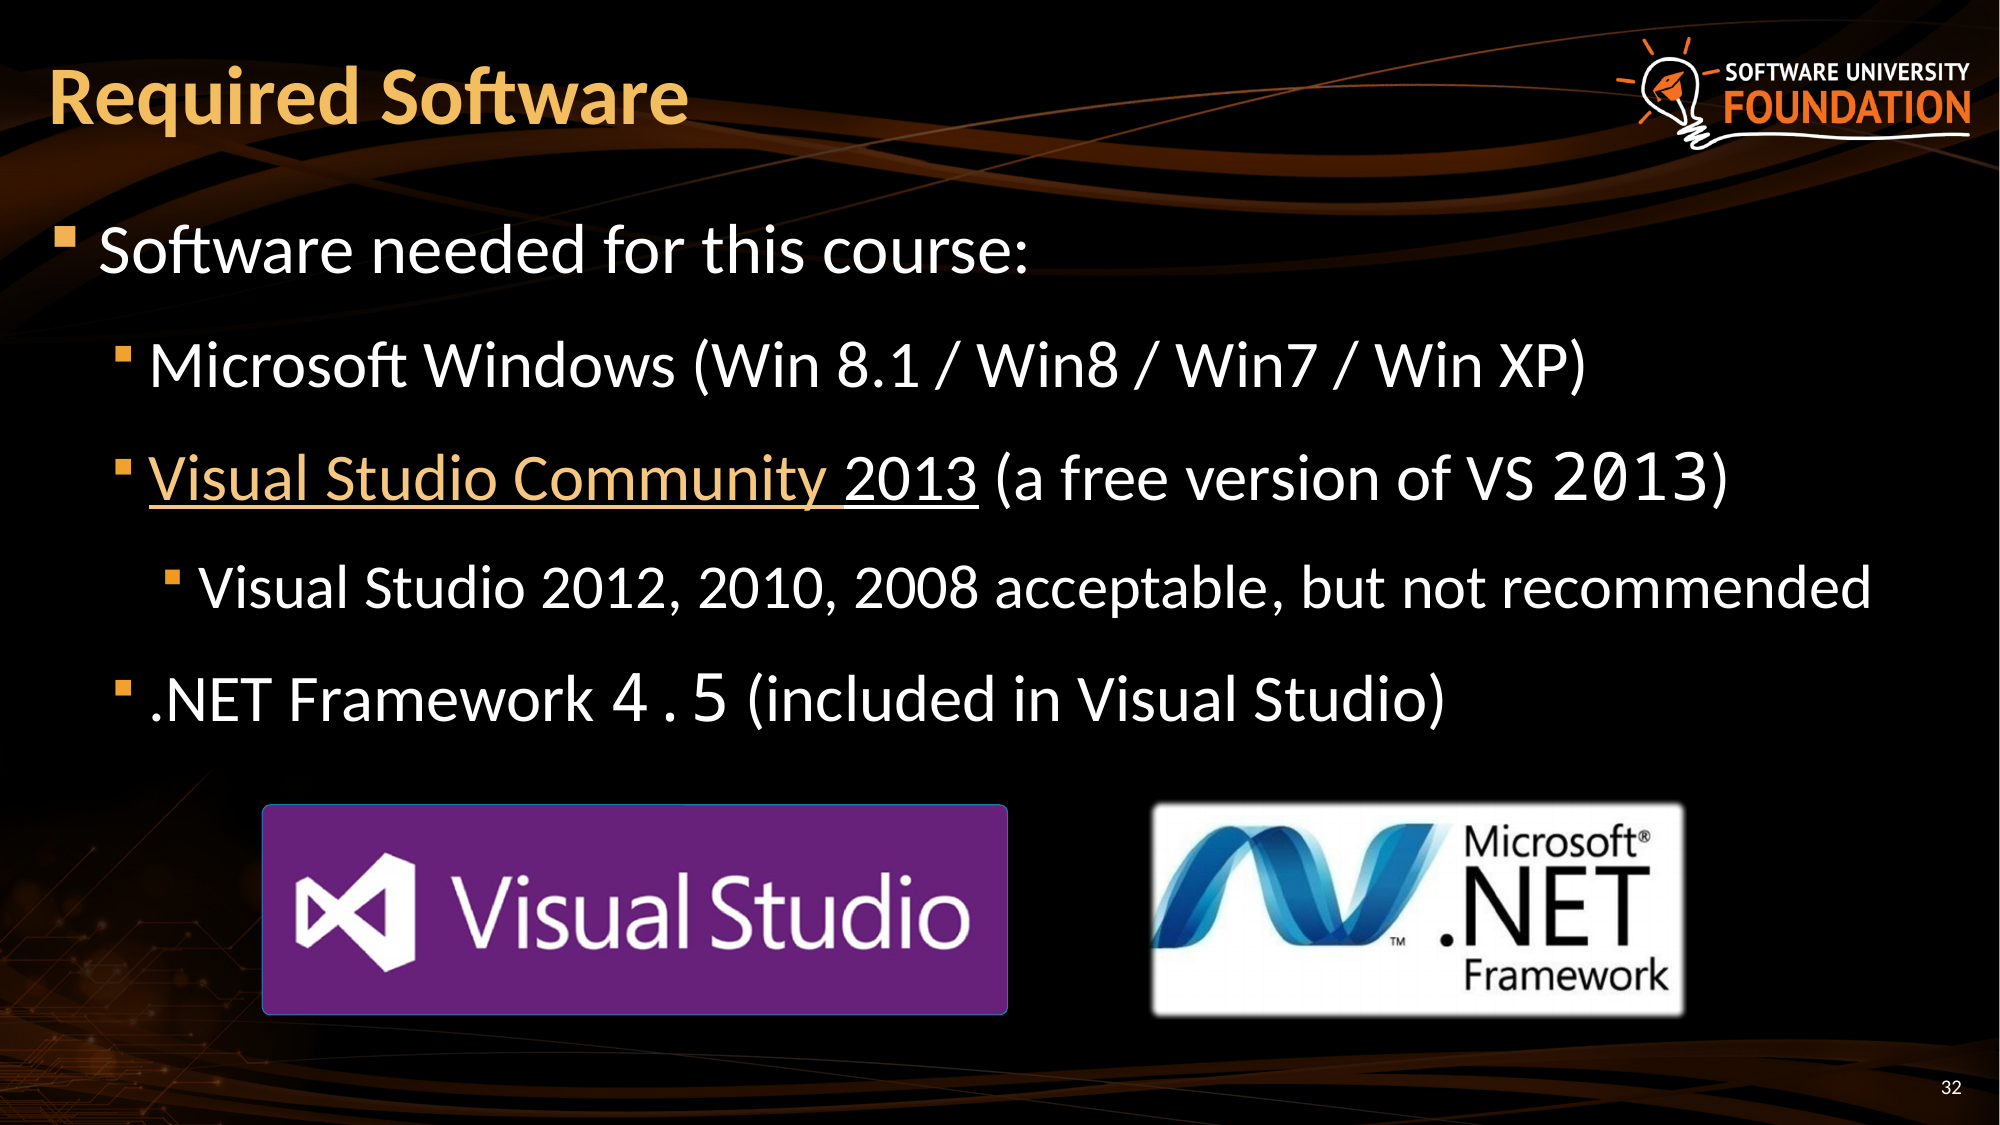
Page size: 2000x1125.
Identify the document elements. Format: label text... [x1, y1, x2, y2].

list Software needed for this course: Microsoft Windows (Win 8.1 / Win8 / Win7 / Win XP) Visual Studio Community 2013 (a free version of VS 2013) Visual Studio 2012, 2010, 2008 acceptable, but not recommended .NET Framework 4.5 (included in Visual Studio) [31, 188, 1968, 1103]
title Required Software [30, 6, 1602, 189]
picture [0, 0, 2000, 1125]
